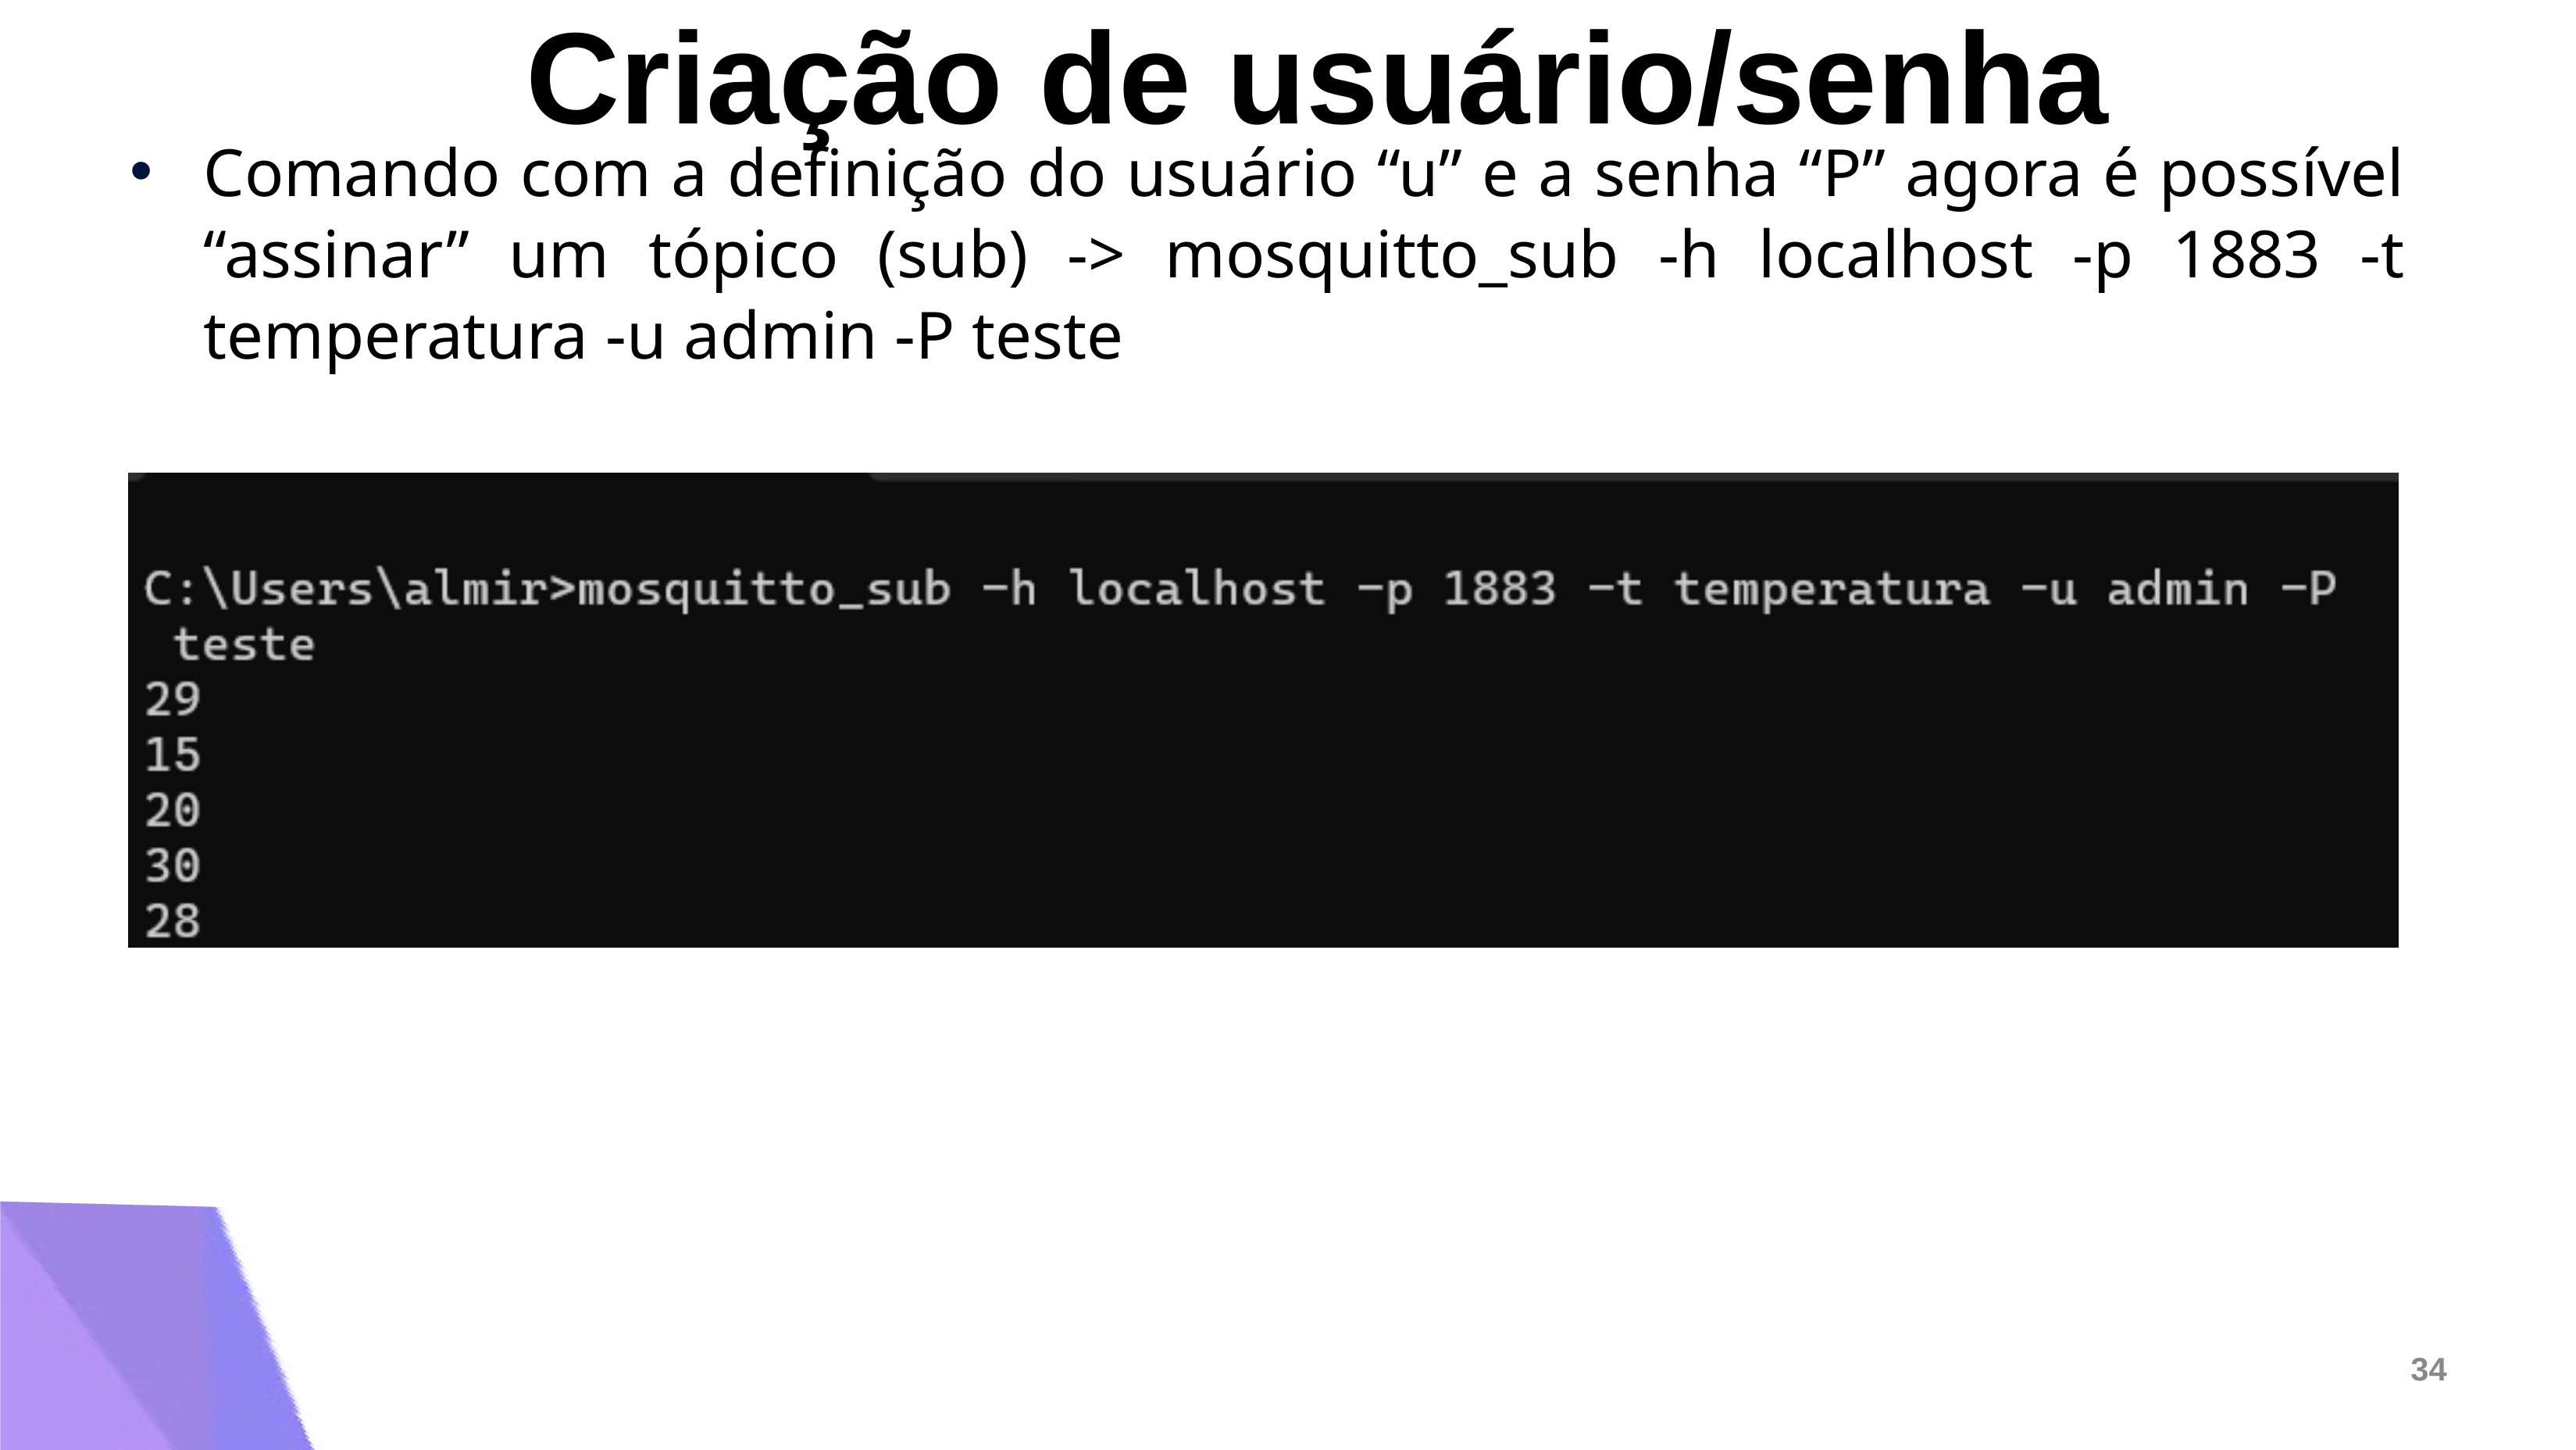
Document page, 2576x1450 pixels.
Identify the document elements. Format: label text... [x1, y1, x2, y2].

text_box Comando com a definição do usuário “u” e a senha “P” agora é possível “assinar” um tópico (sub) -> mosquitto_sub -h localhost -p 1883 -t temperatura -u admin -P teste [128, 128, 2447, 673]
text_box Criação de usuário/senha [200, 0, 2436, 128]
picture [128, 473, 2399, 948]
picture [0, 1201, 413, 1450]
slide_number 34 [1854, 1348, 2447, 1388]
